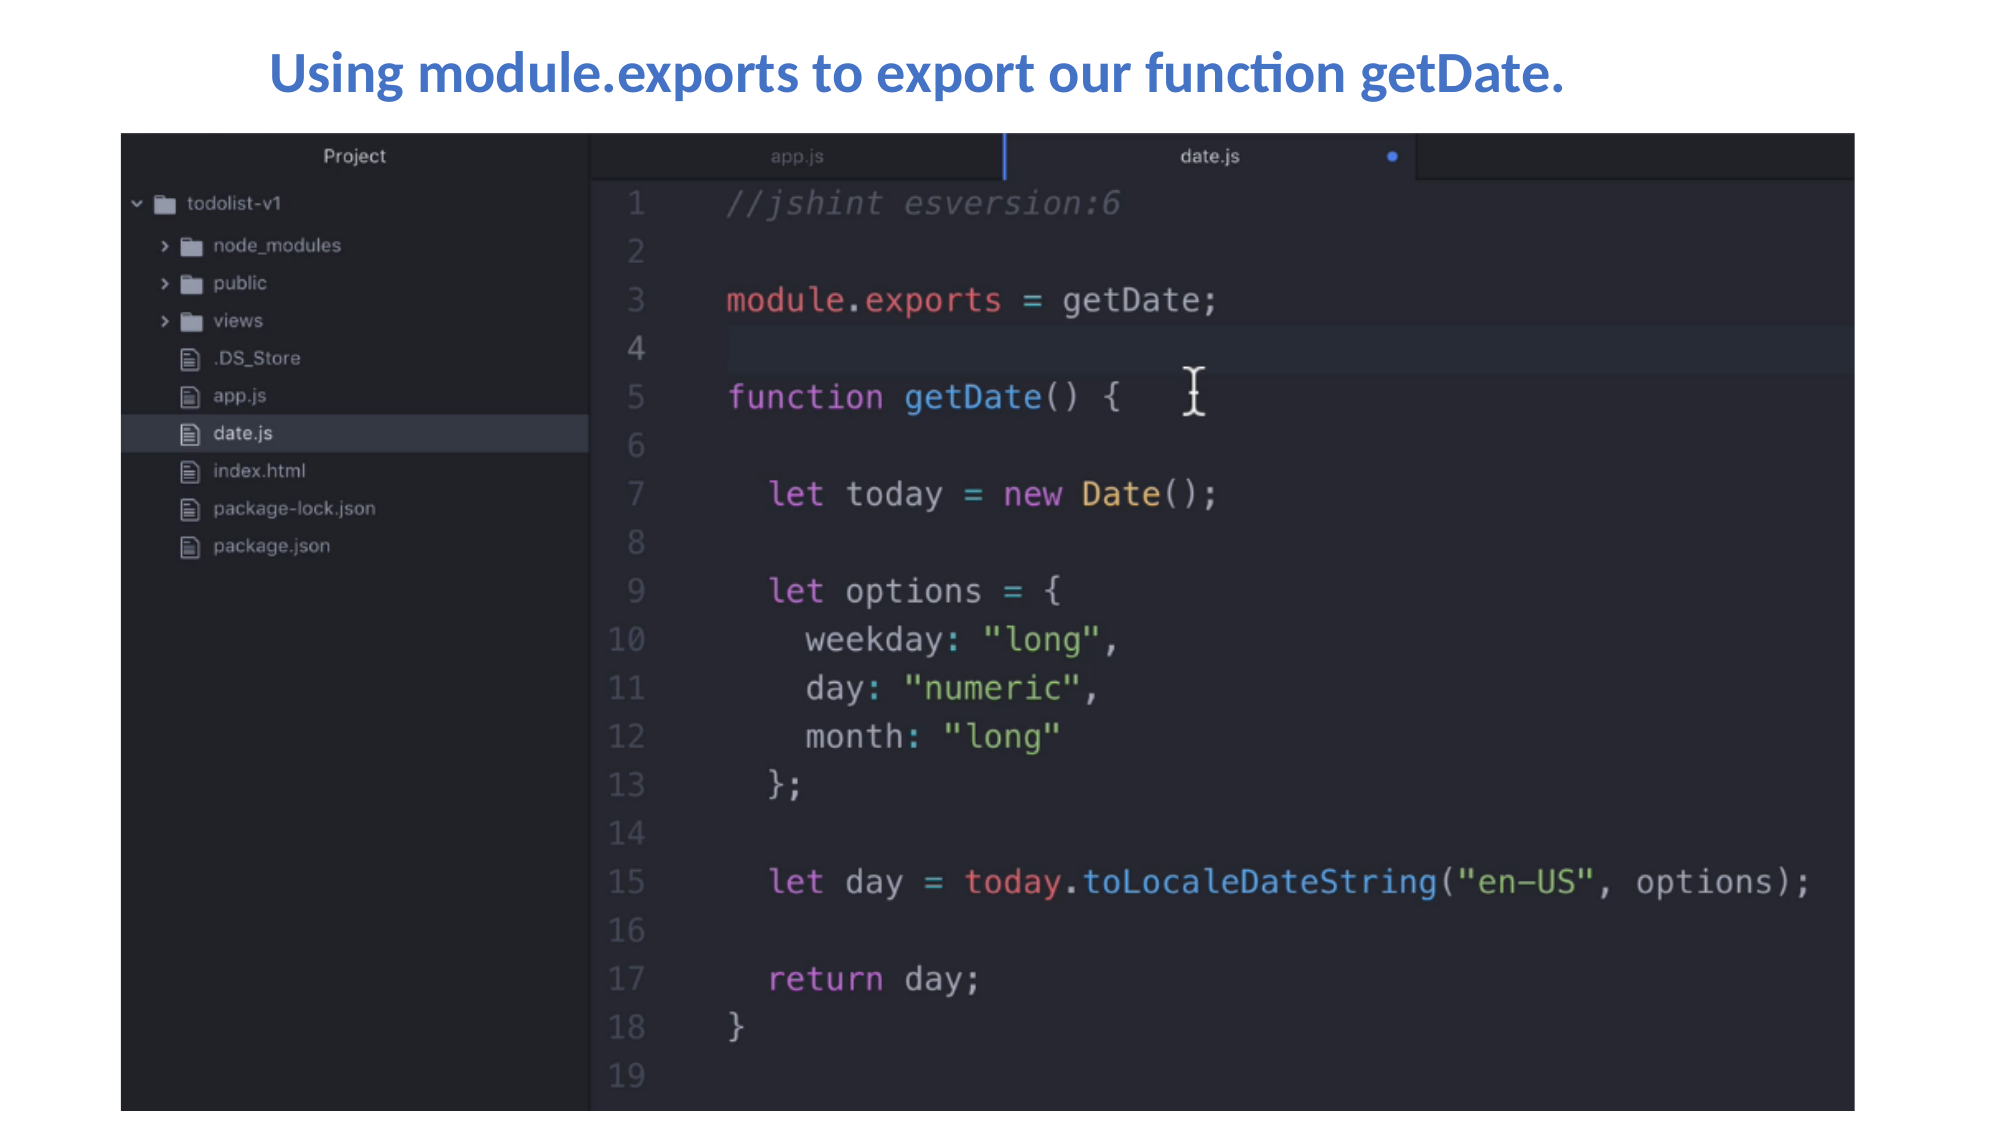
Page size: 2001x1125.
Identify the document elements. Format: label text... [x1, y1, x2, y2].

picture [120, 133, 1855, 1111]
text_box Using module.exports to export our function getDate. [254, 26, 1721, 112]
